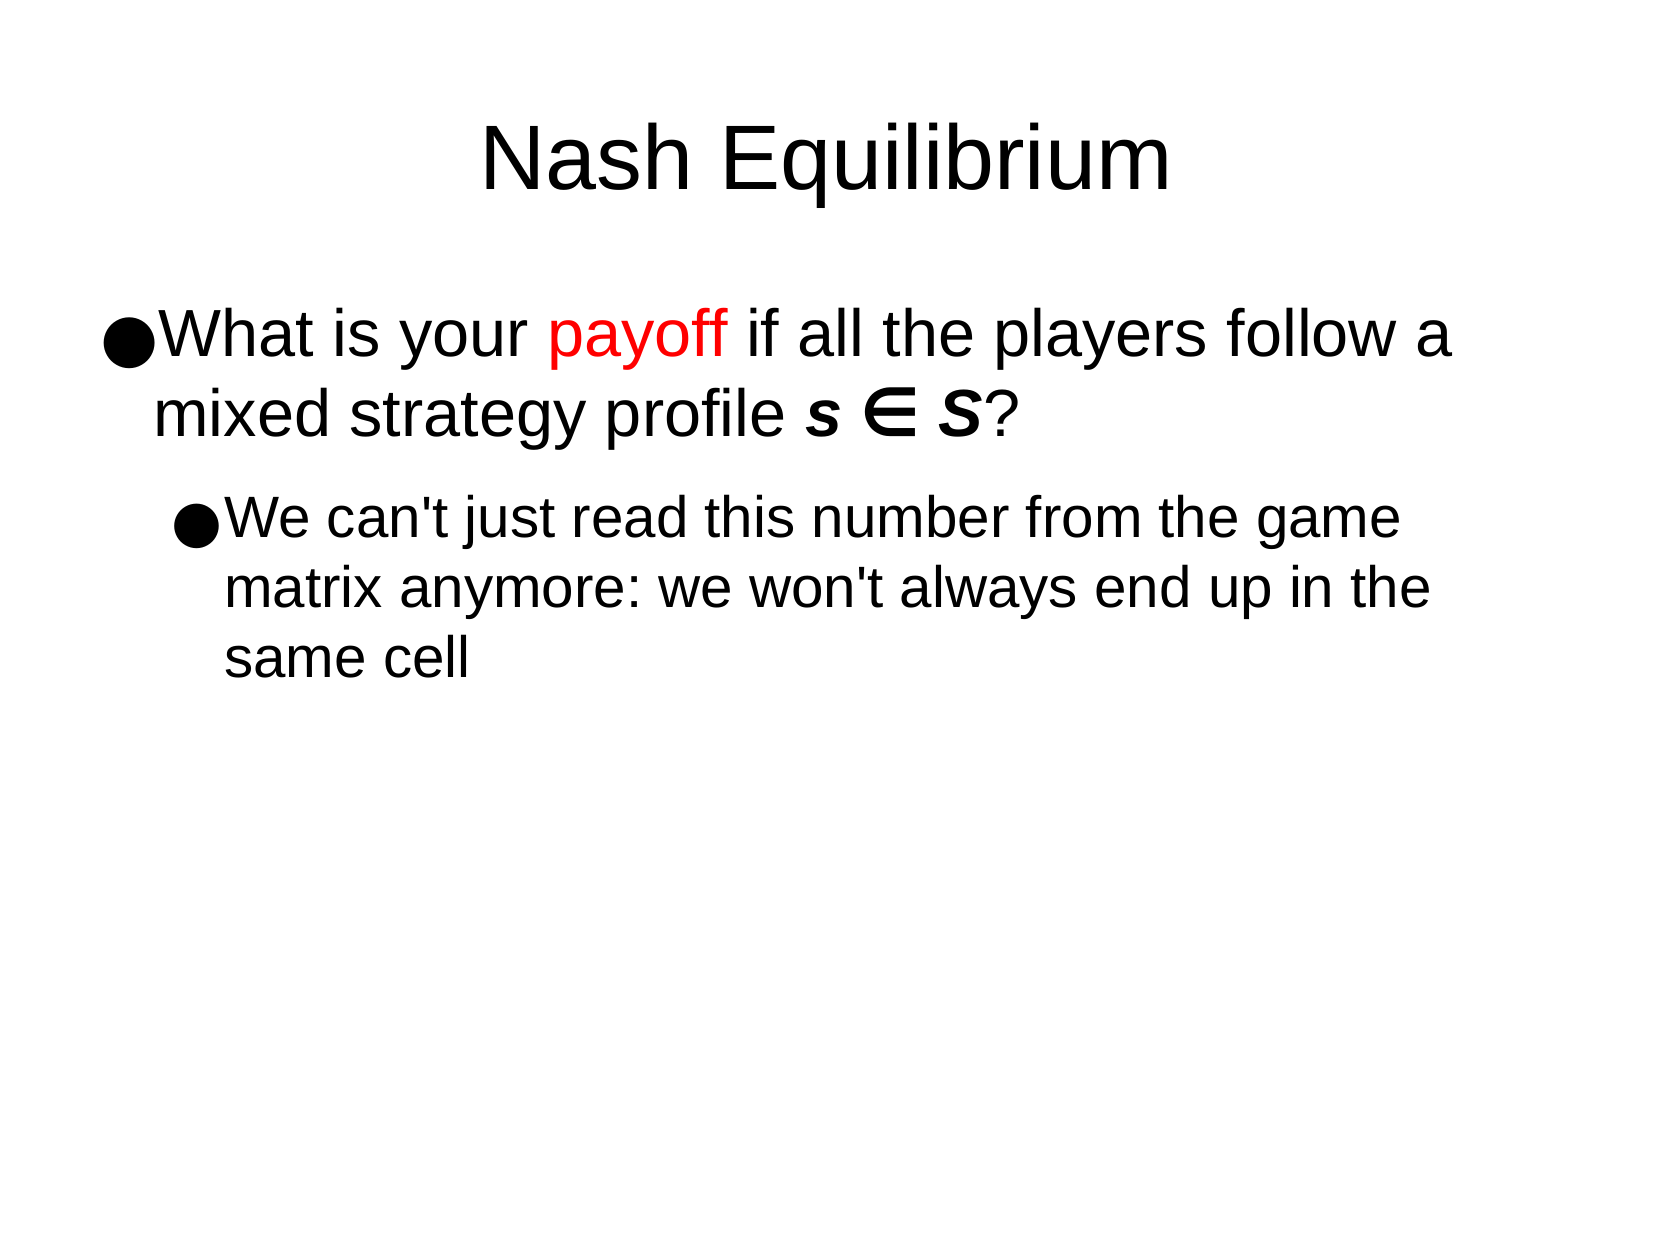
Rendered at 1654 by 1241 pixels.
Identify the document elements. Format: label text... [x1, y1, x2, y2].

text_box Nash Equilibrium [82, 49, 1571, 257]
text_box What is your payoff if all the players follow a mixed strategy profile s ∈ S? We can't just read this number from the game matrix anymore: we won't always end up in the same cell [82, 290, 1571, 1010]
